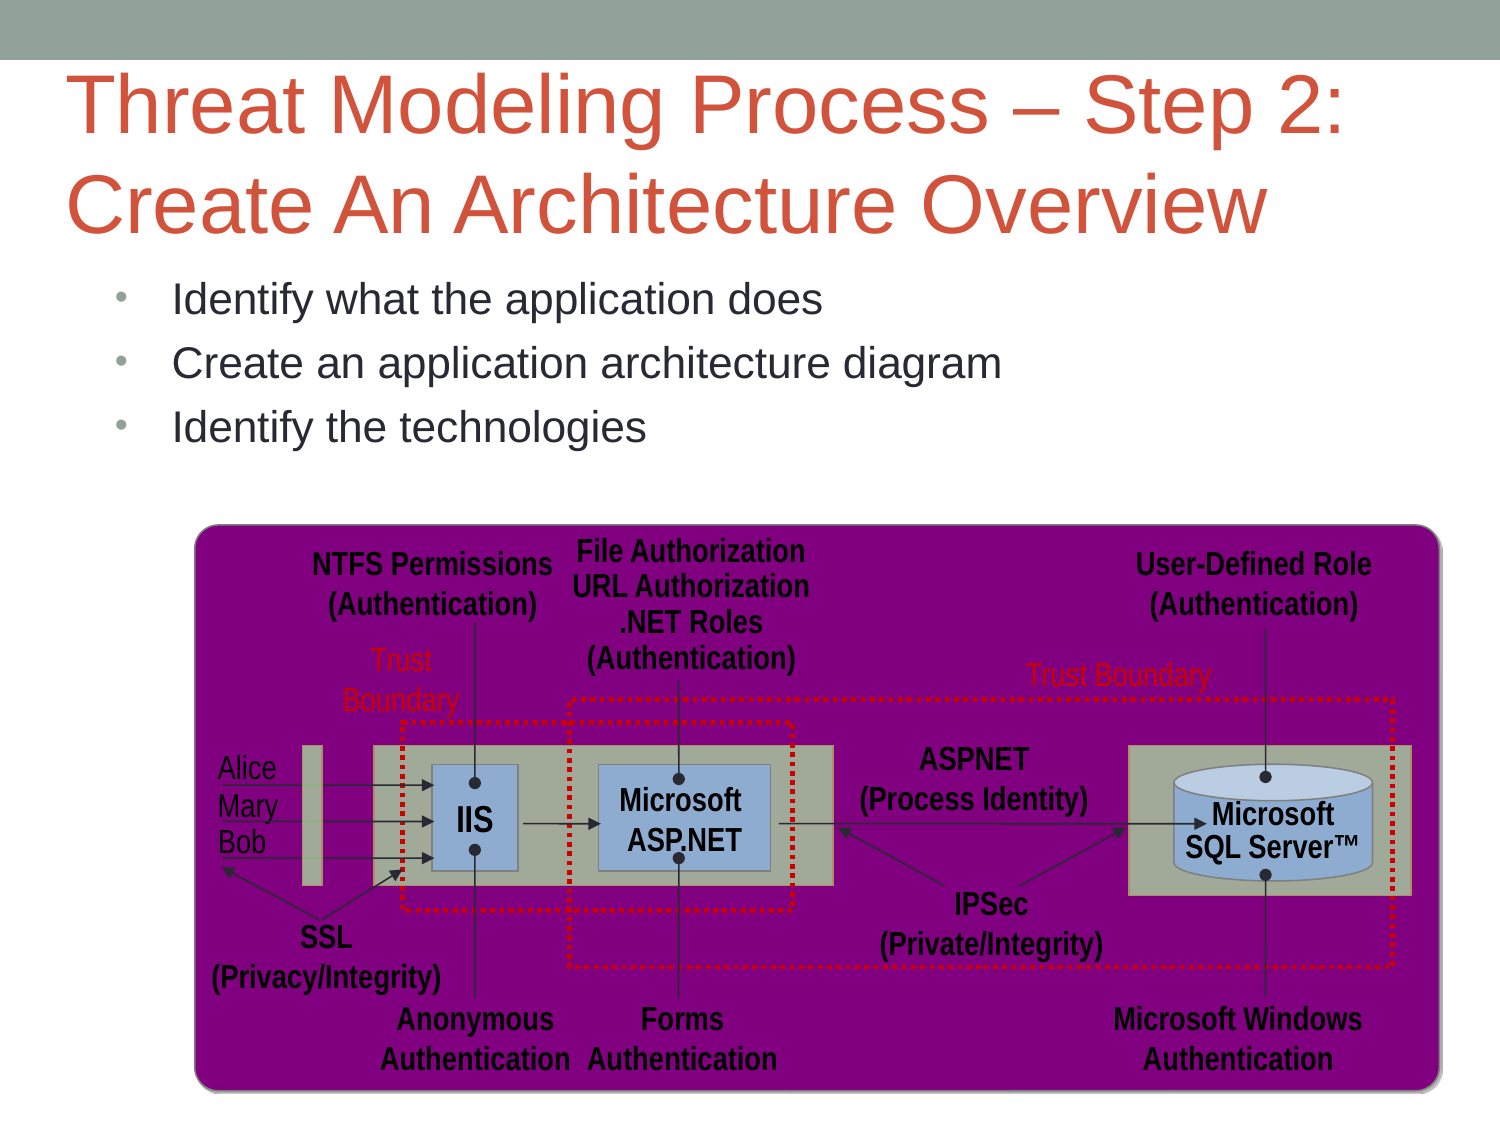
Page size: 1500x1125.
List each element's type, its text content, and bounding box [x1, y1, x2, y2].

list Identify what the application does Create an application architecture diagram Identify the technologies [99, 262, 1393, 461]
title Threat Modeling Process – Step 2: Create An Architecture Overview [50, 0, 1425, 300]
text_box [194, 524, 1440, 1091]
